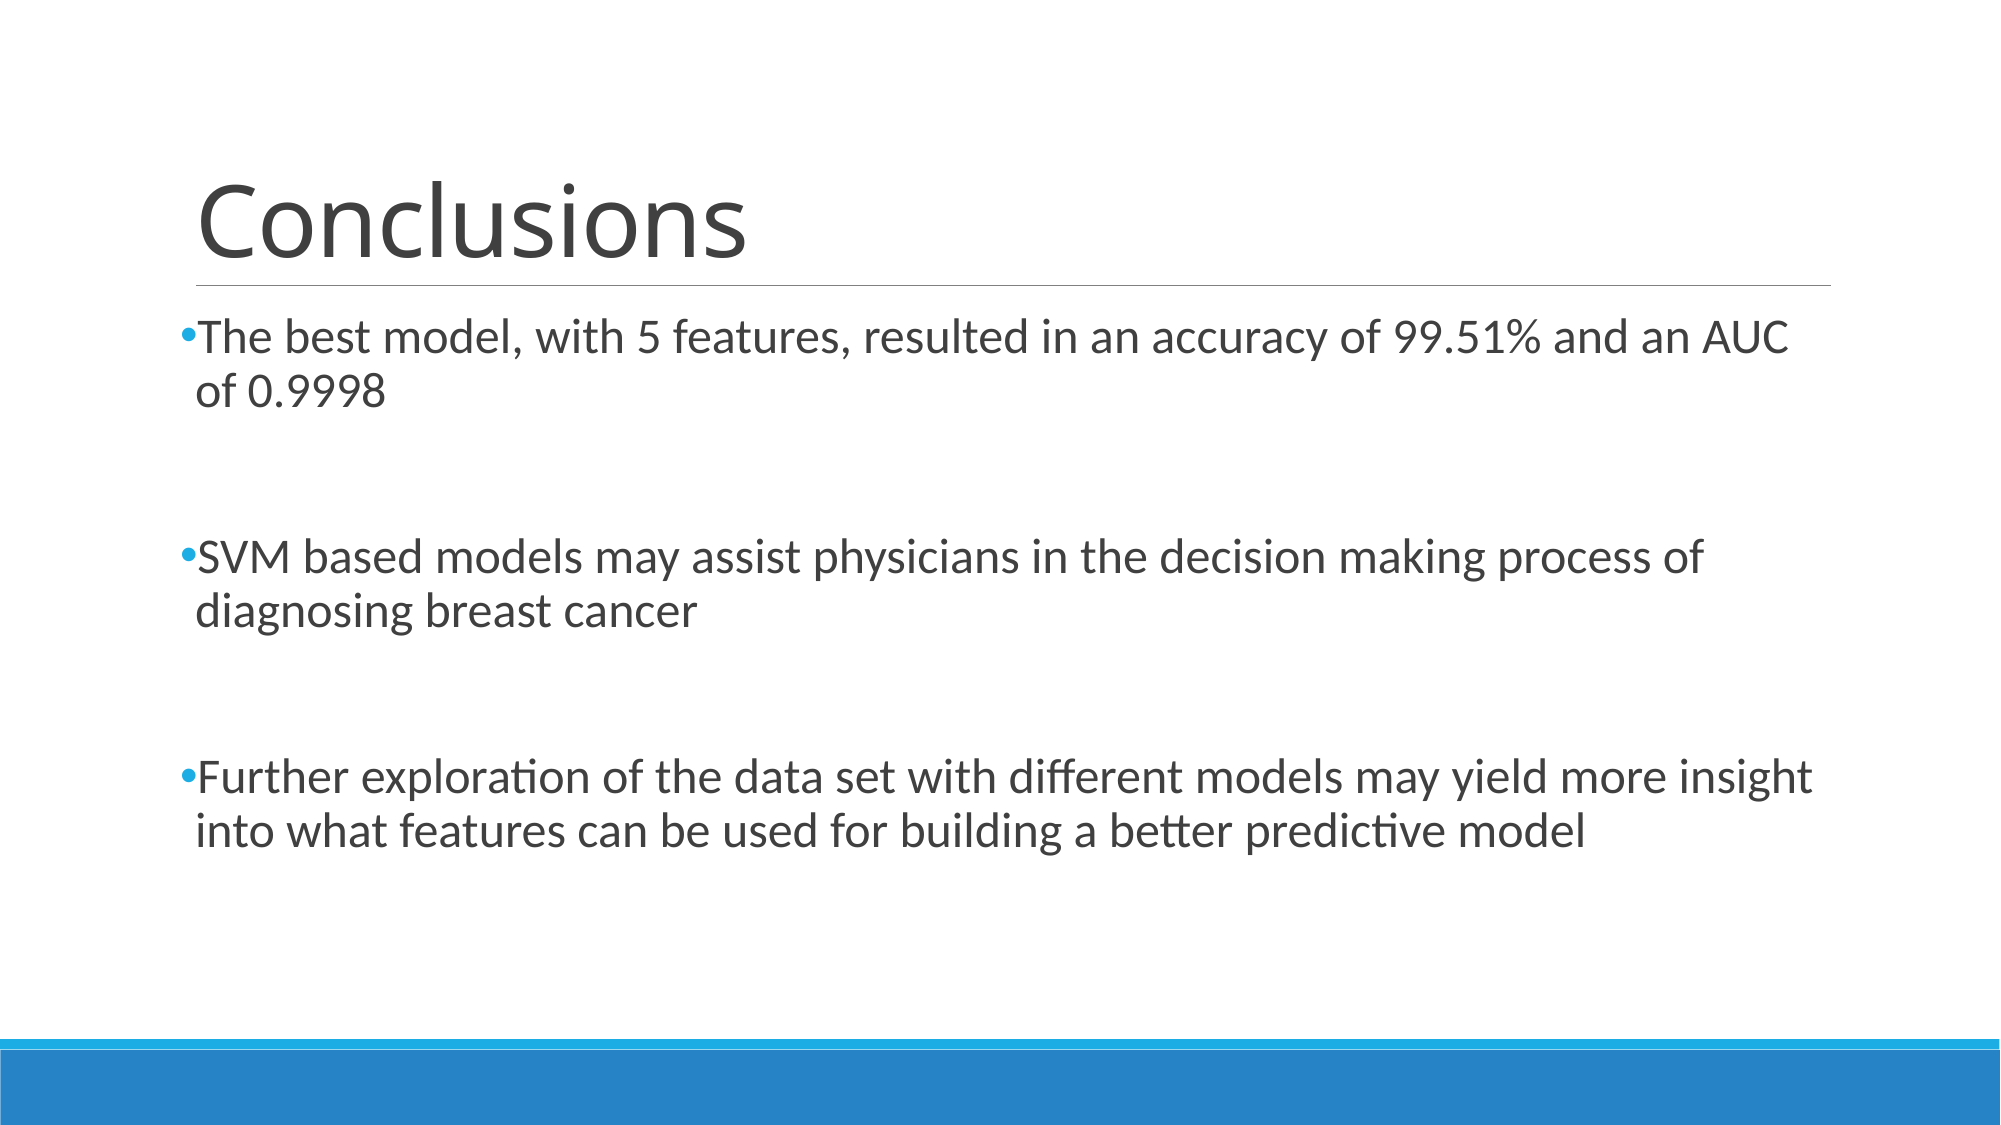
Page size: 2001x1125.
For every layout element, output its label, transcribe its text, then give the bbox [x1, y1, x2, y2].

list The best model, with 5 features, resulted in an accuracy of 99.51% and an AUC of 0.9998 SVM based models may assist physicians in the decision making process of diagnosing breast cancer Further exploration of the data set with different models may yield more insight into what features can be used for building a better predictive model [180, 302, 1830, 963]
title Conclusions [180, 47, 1830, 285]
